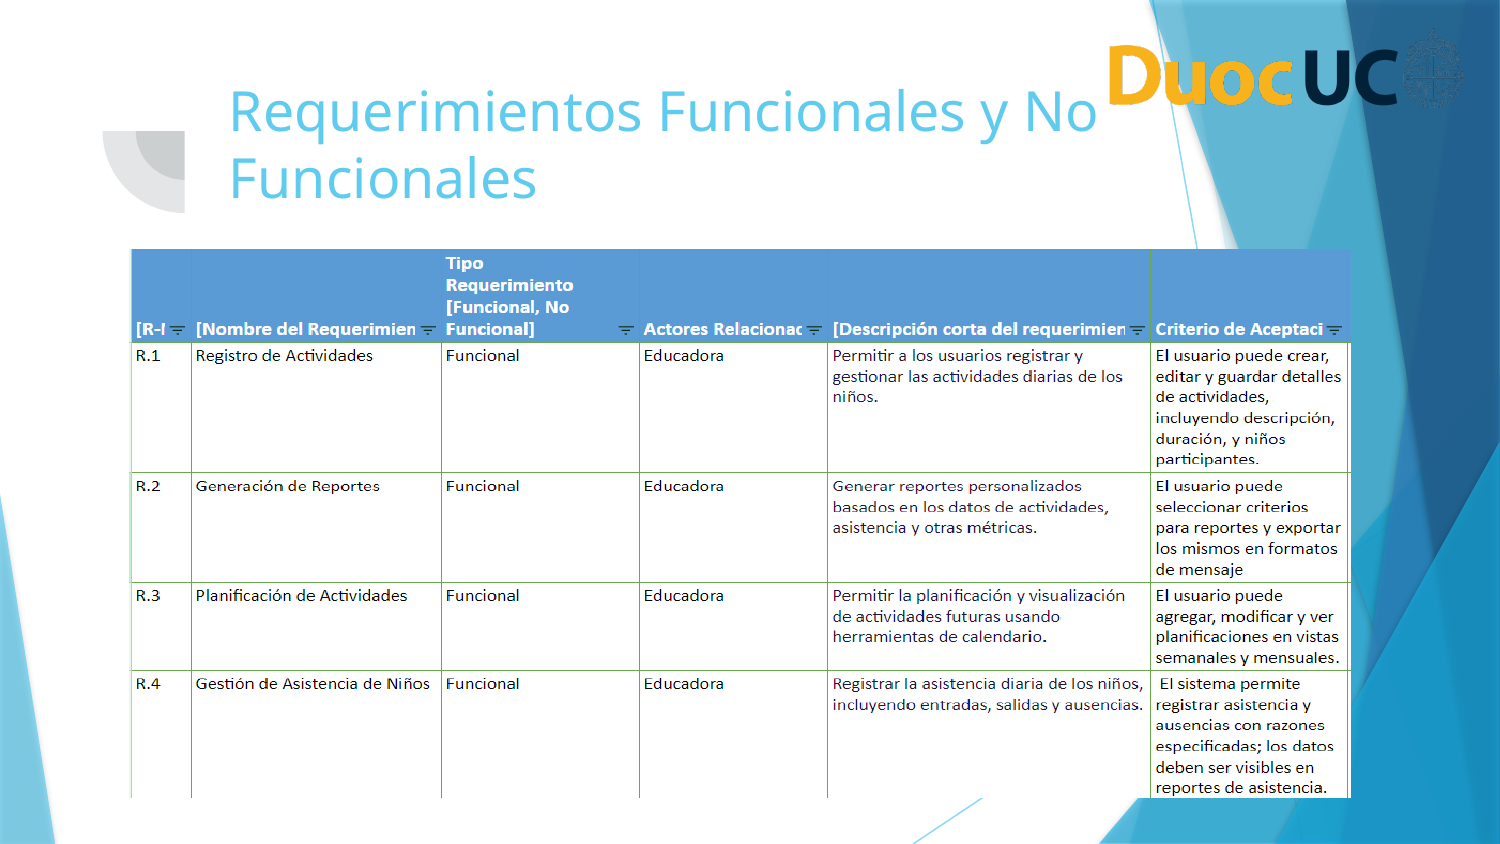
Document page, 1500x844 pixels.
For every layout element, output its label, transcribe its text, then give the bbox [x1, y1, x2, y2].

picture [128, 249, 1352, 799]
picture [1103, 22, 1469, 114]
title Requerimientos Funcionales y No Funcionales [213, 61, 1368, 226]
